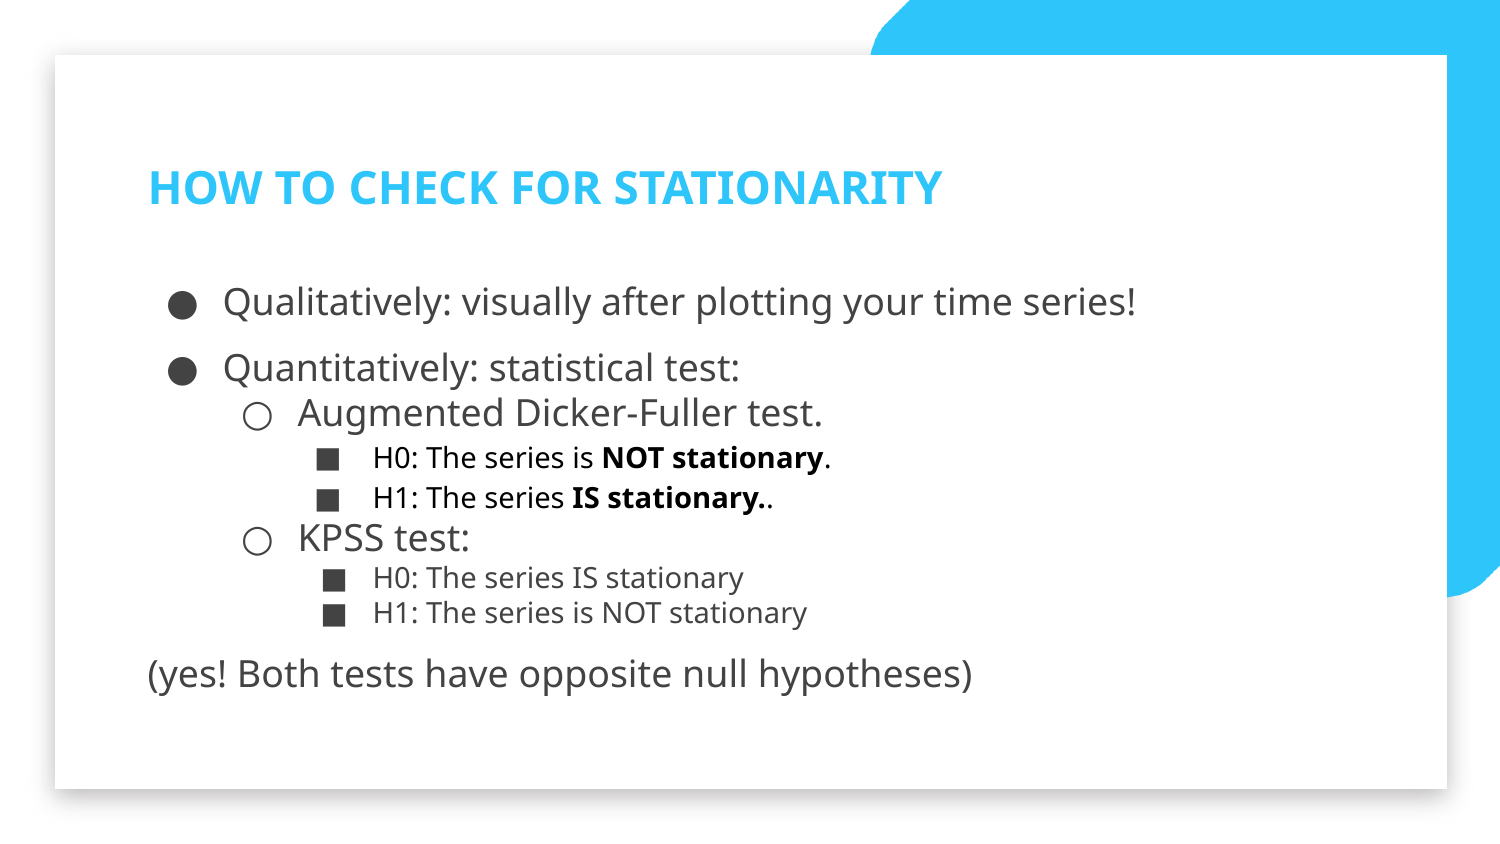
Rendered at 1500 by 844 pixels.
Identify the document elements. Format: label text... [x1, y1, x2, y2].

picture [0, 0, 1500, 844]
text_box Qualitatively: visually after plotting your time series! Quantitatively: statistical test: Augmented Dicker-Fuller test. H0: The series is NOT stationary. H1: The series IS stationary.. KPSS test: H0: The series IS stationary H1: The series is NOT stationary (yes! Both tests have opposite null hypotheses) [132, 263, 1376, 706]
text_box HOW TO CHECK FOR STATIONARITY [132, 143, 1335, 237]
